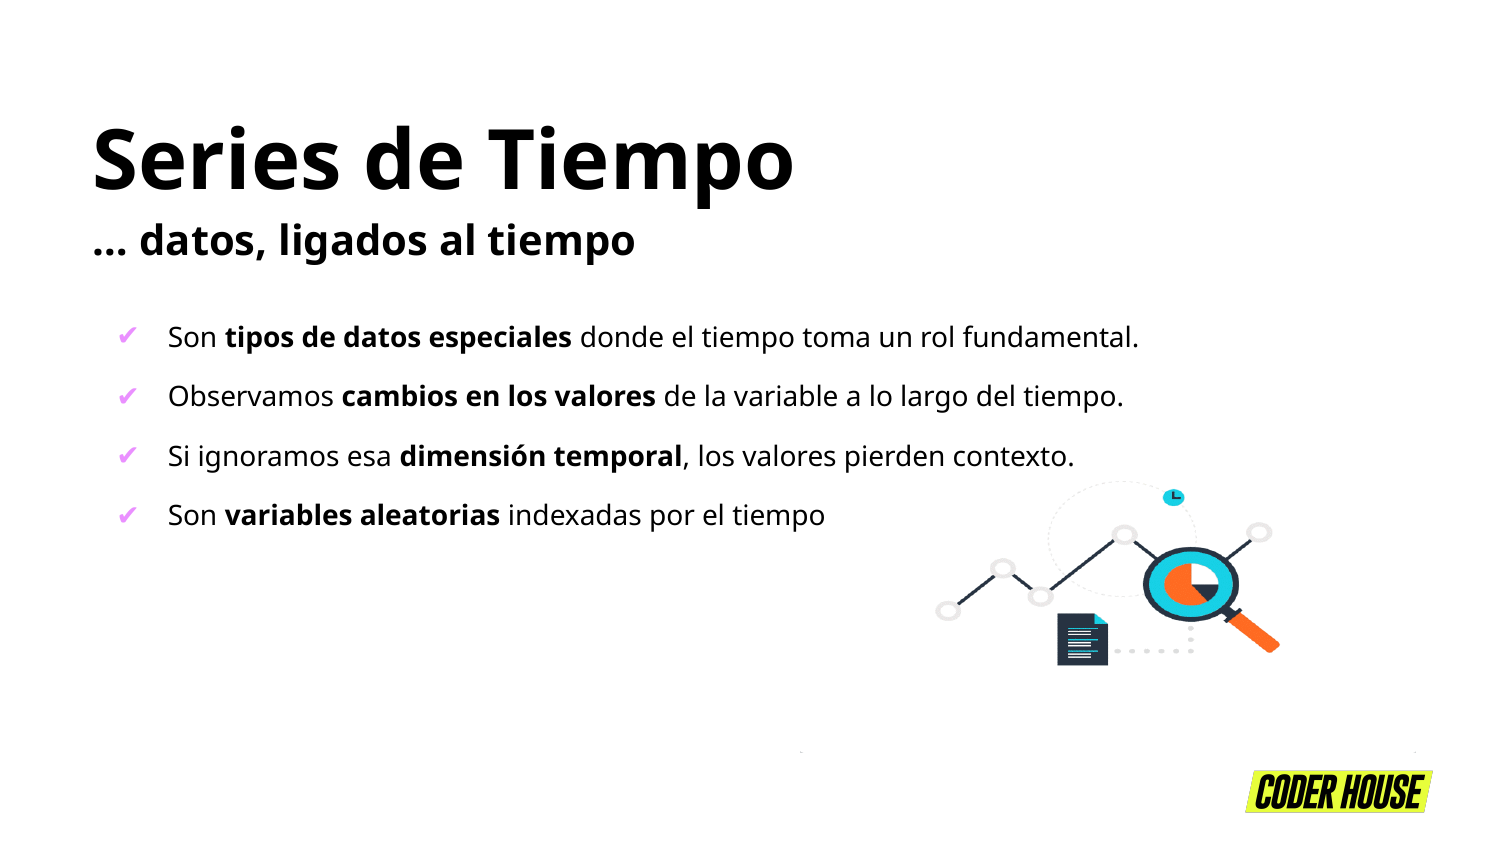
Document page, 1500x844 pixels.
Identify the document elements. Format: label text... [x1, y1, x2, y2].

picture [1241, 764, 1437, 819]
text_box Series de Tiempo … datos, ligados al tiempo [77, 76, 1221, 239]
picture [800, 393, 1416, 753]
text_box Son tipos de datos especiales donde el tiempo toma un rol fundamental. Observamos cambios en los valores de la variable a lo largo del tiempo. Si ignoramos esa dimensión temporal, los valores pierden contexto. Son variables aleatorias indexadas por el tiempo [78, 298, 1334, 606]
